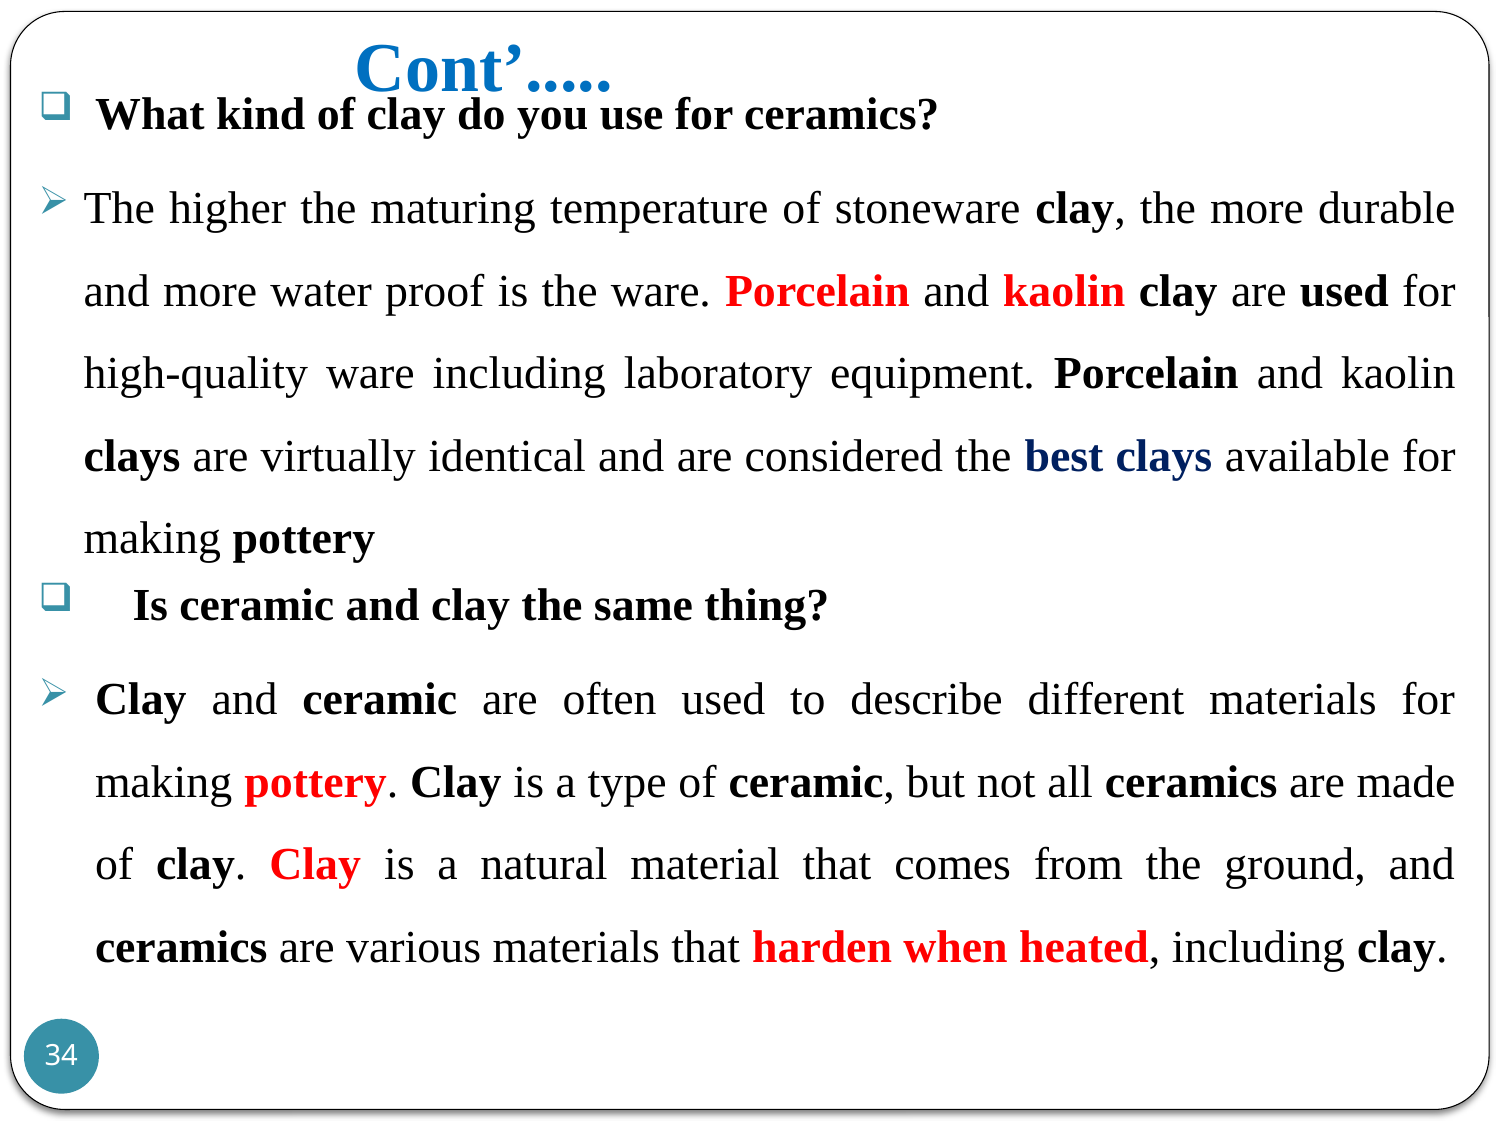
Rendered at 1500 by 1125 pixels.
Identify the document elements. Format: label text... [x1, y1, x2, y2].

list What kind of clay do you use for ceramics? The higher the maturing temperature of stoneware clay, the more durable and more water proof is the ware. Porcelain and kaolin clay are used for high-quality ware including laboratory equipment. Porcelain and kaolin clays are virtually identical and are considered the best clays available for making pottery Is ceramic and clay the same thing? Clay and ceramic are often used to describe different materials for making pottery. Clay is a type of ceramic, but not all ceramics are made of clay. Clay is a natural material that comes from the ground, and ceramics are various materials that harden when heated, including clay. [23, 75, 1471, 1094]
title Cont’..... [24, 14, 1426, 75]
